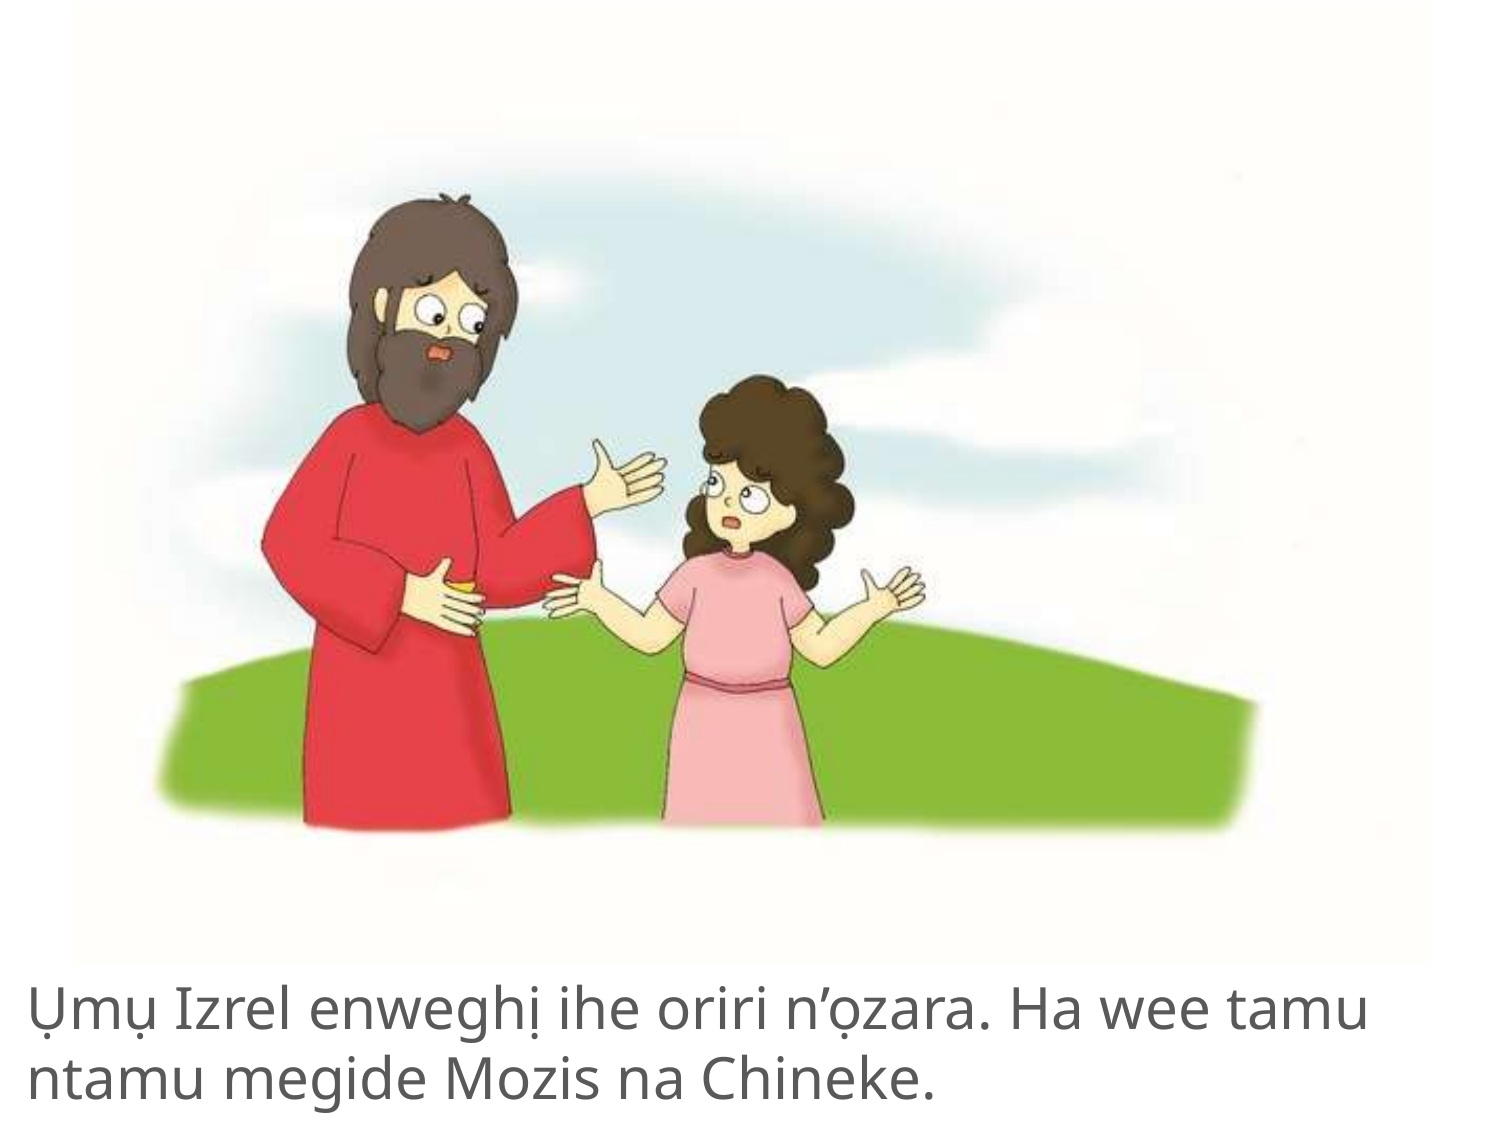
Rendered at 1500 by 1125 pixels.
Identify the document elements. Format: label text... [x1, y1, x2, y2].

text_box Ụmụ Izrel enweghị ihe oriri n’ọzara. Ha wee tamu ntamu megide Mozis na Chineke. [11, 964, 1483, 1119]
picture [69, 1, 1431, 965]
